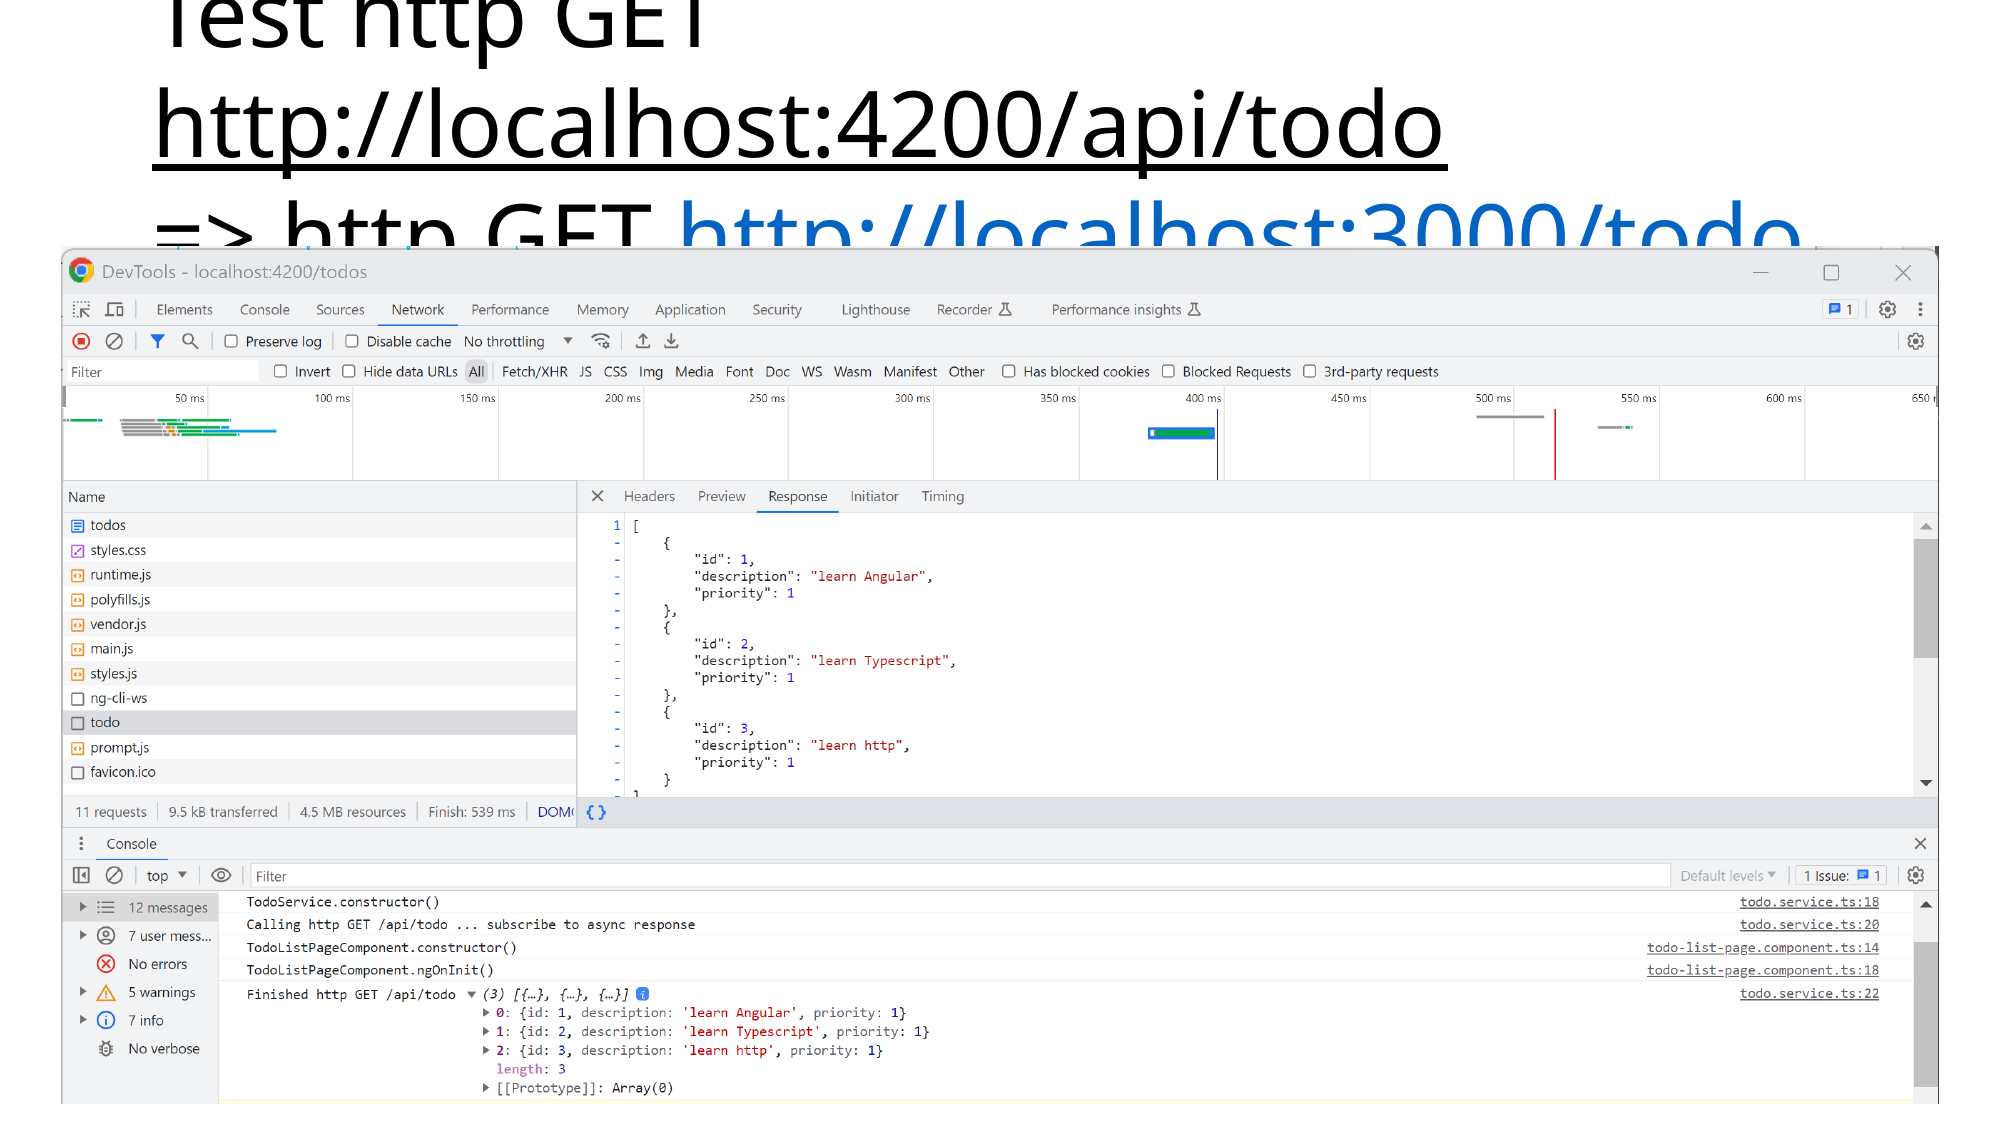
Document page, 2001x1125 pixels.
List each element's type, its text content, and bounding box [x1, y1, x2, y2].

title Test http GET http://localhost:4200/api/todo => http GET http://localhost:3000/todo [137, 21, 1863, 240]
picture [61, 246, 1939, 1104]
